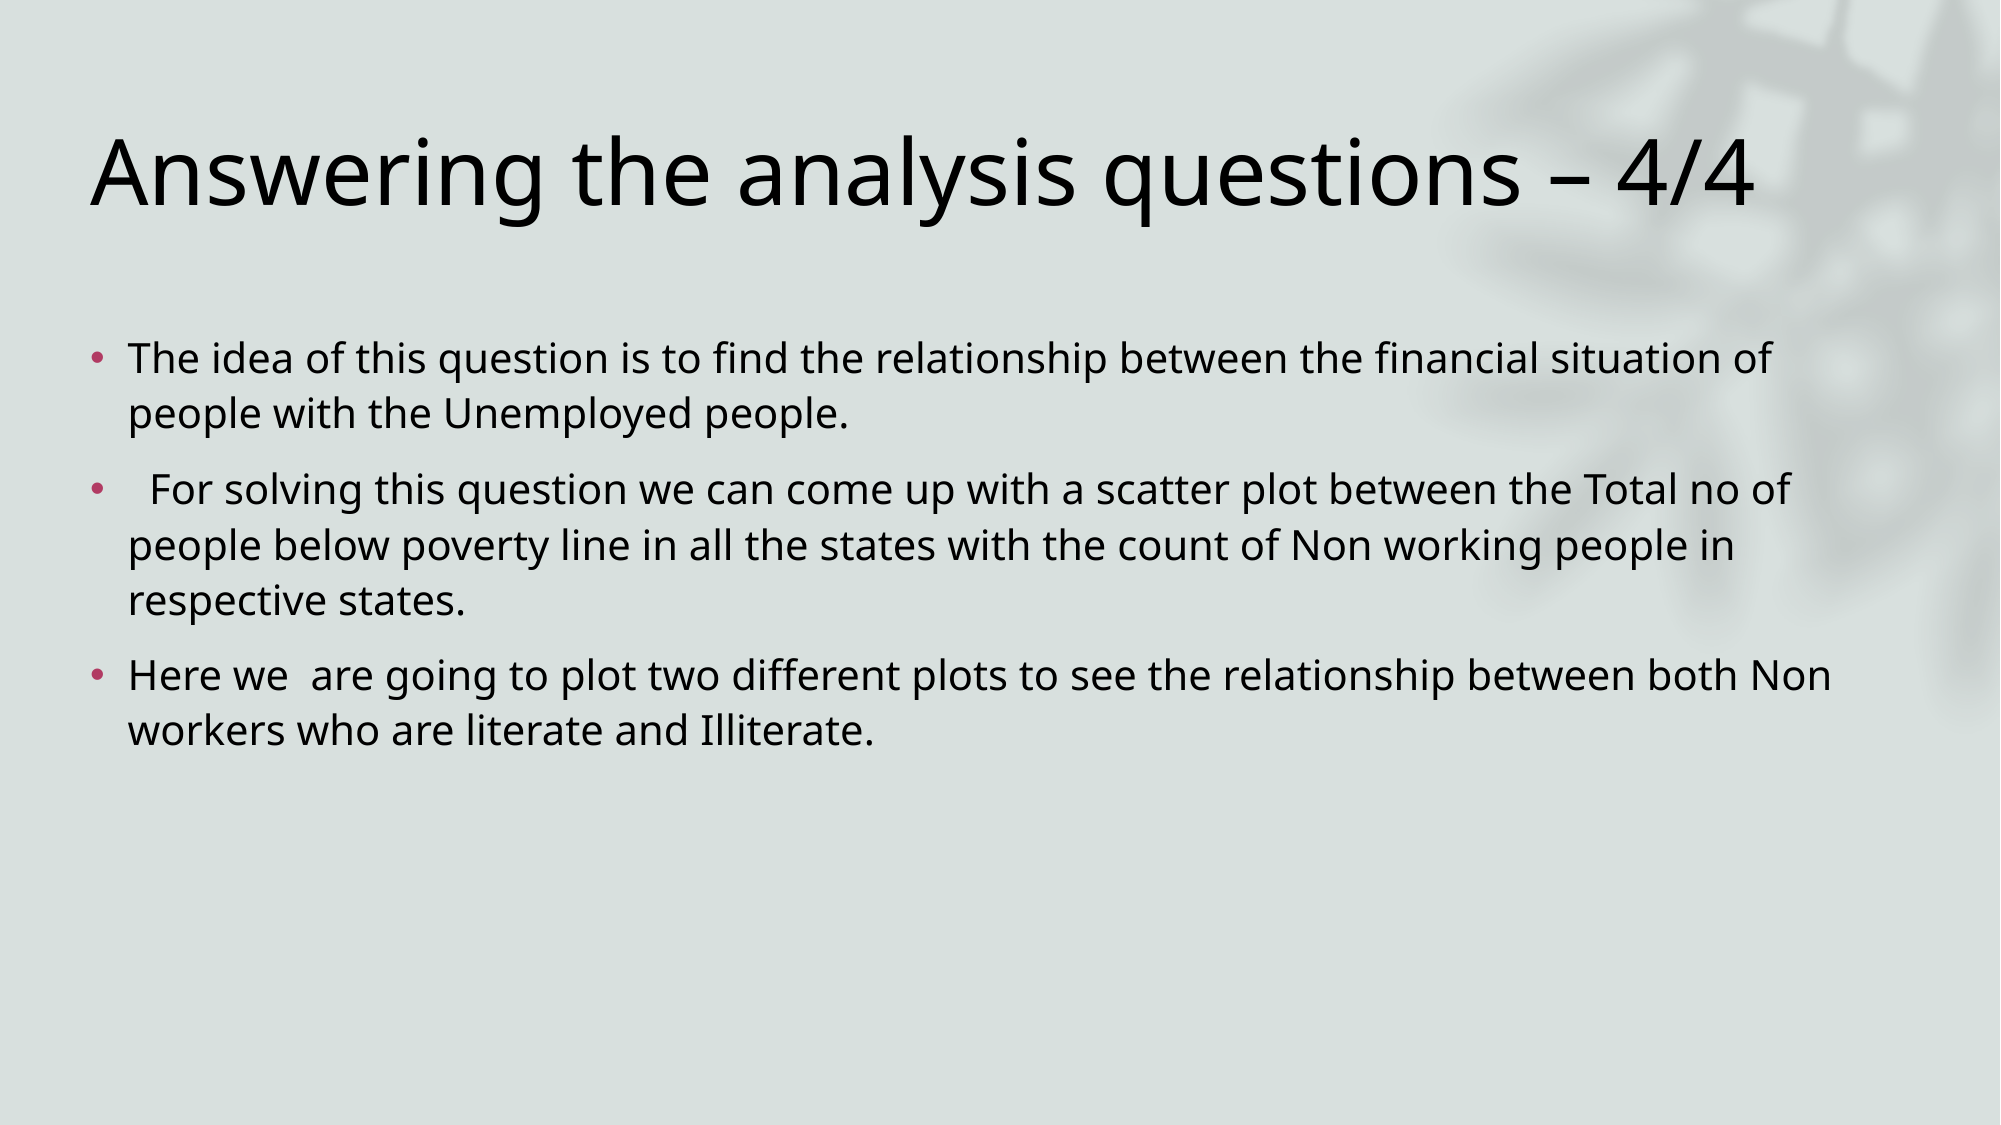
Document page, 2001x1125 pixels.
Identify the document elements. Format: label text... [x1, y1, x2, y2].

title Answering the analysis questions – 4/4 [75, 60, 1863, 278]
list The idea of this question is to find the relationship between the financial situation of people with the Unemployed people. For solving this question we can come up with a scatter plot between the Total no of people below poverty line in all the states with the count of Non working people in respective states. Here we are going to plot two different plots to see the relationship between both Non workers who are literate and Illiterate. [75, 319, 1925, 1009]
